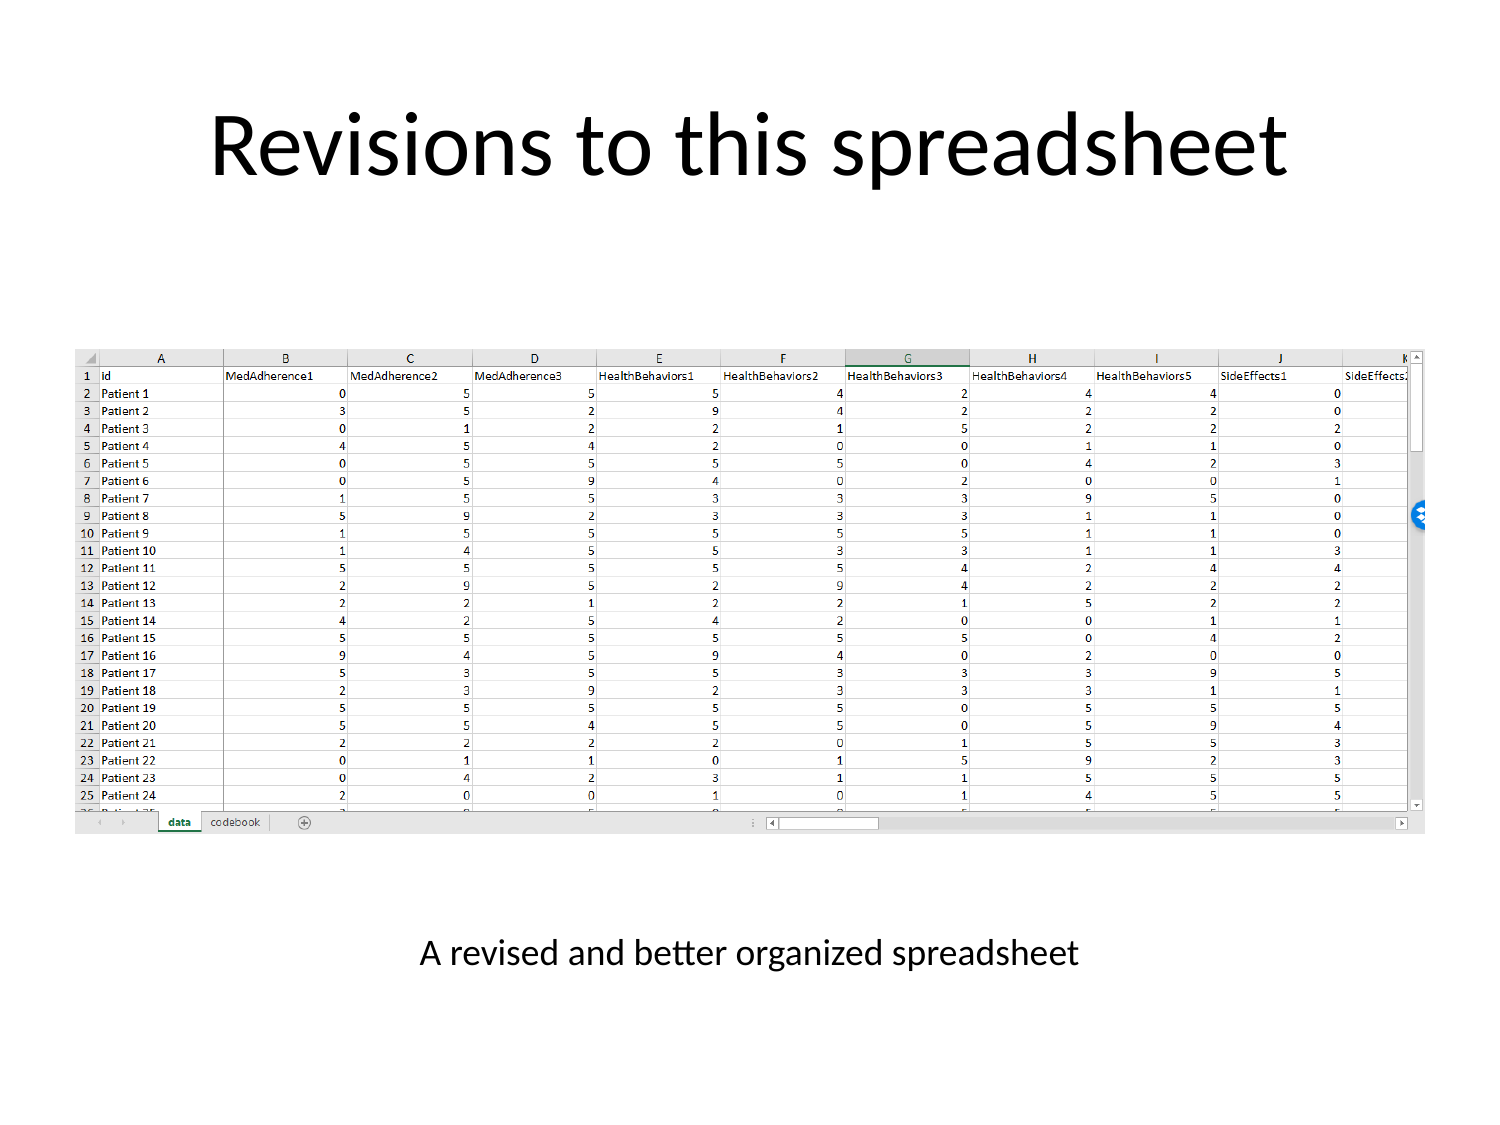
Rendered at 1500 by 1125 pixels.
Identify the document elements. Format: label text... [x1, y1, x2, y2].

picture [74, 349, 1426, 834]
title Revisions to this spreadsheet [75, 45, 1425, 233]
text_box A revised and better organized spreadsheet [74, 920, 1425, 1005]
